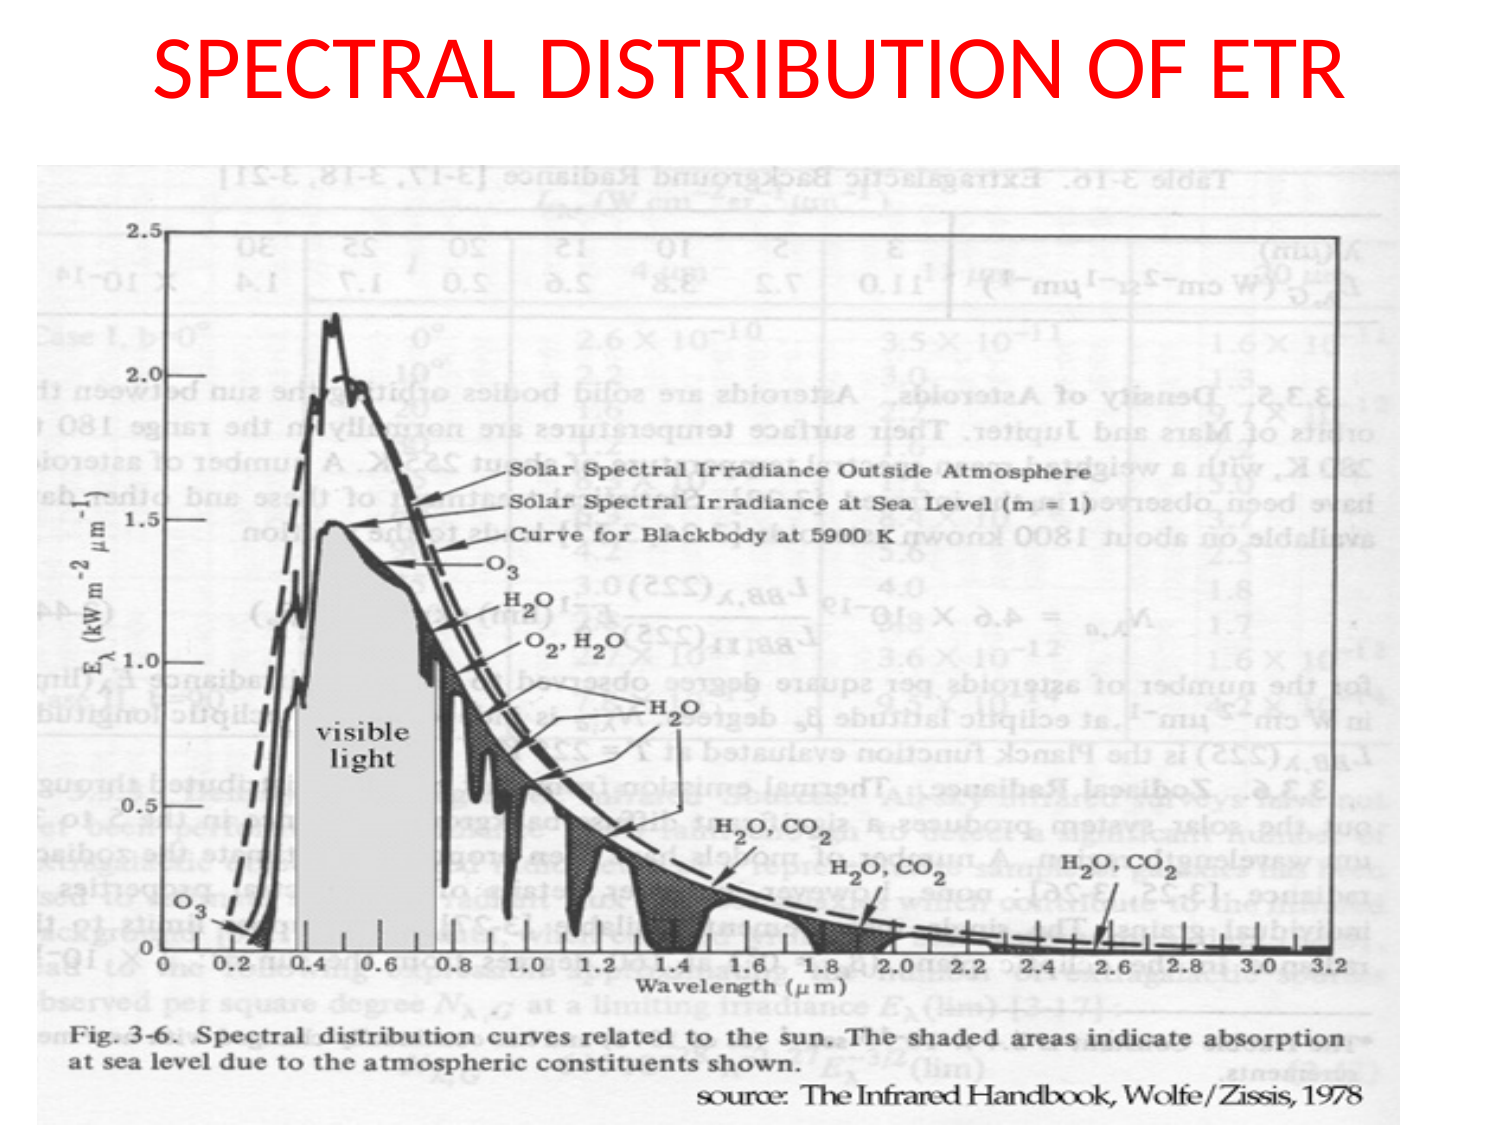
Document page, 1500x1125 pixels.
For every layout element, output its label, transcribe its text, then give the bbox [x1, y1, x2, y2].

picture [37, 165, 1401, 1125]
title SPECTRAL DISTRIBUTION OF ETR [75, 0, 1425, 125]
